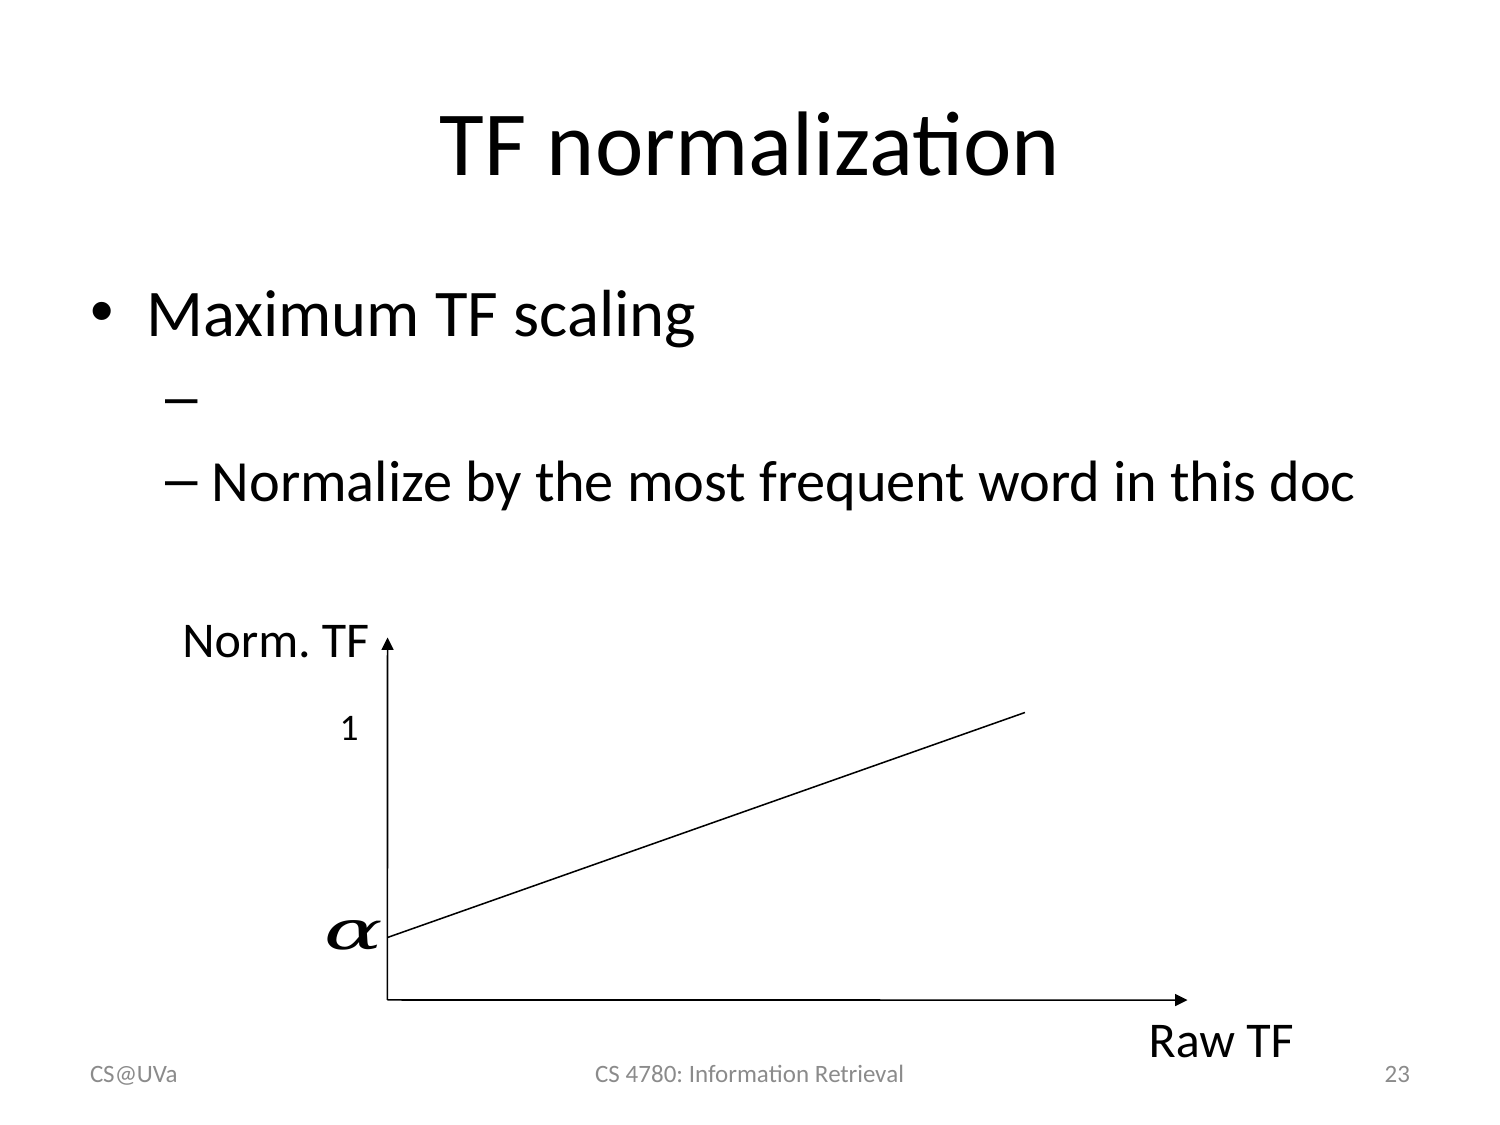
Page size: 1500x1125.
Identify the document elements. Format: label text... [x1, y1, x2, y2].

text_box [1175, 993, 1186, 999]
slide_number CS@UVa [75, 1042, 425, 1103]
text_box 1 [324, 695, 424, 756]
text_box [385, 637, 394, 695]
text_box Norm. TF [167, 599, 385, 675]
title TF normalization [75, 45, 1425, 233]
text_box Raw TF [1133, 999, 1309, 1042]
footer CS 4780: Information Retrieval [512, 1042, 988, 1103]
slide_number 23 [1074, 1042, 1425, 1103]
